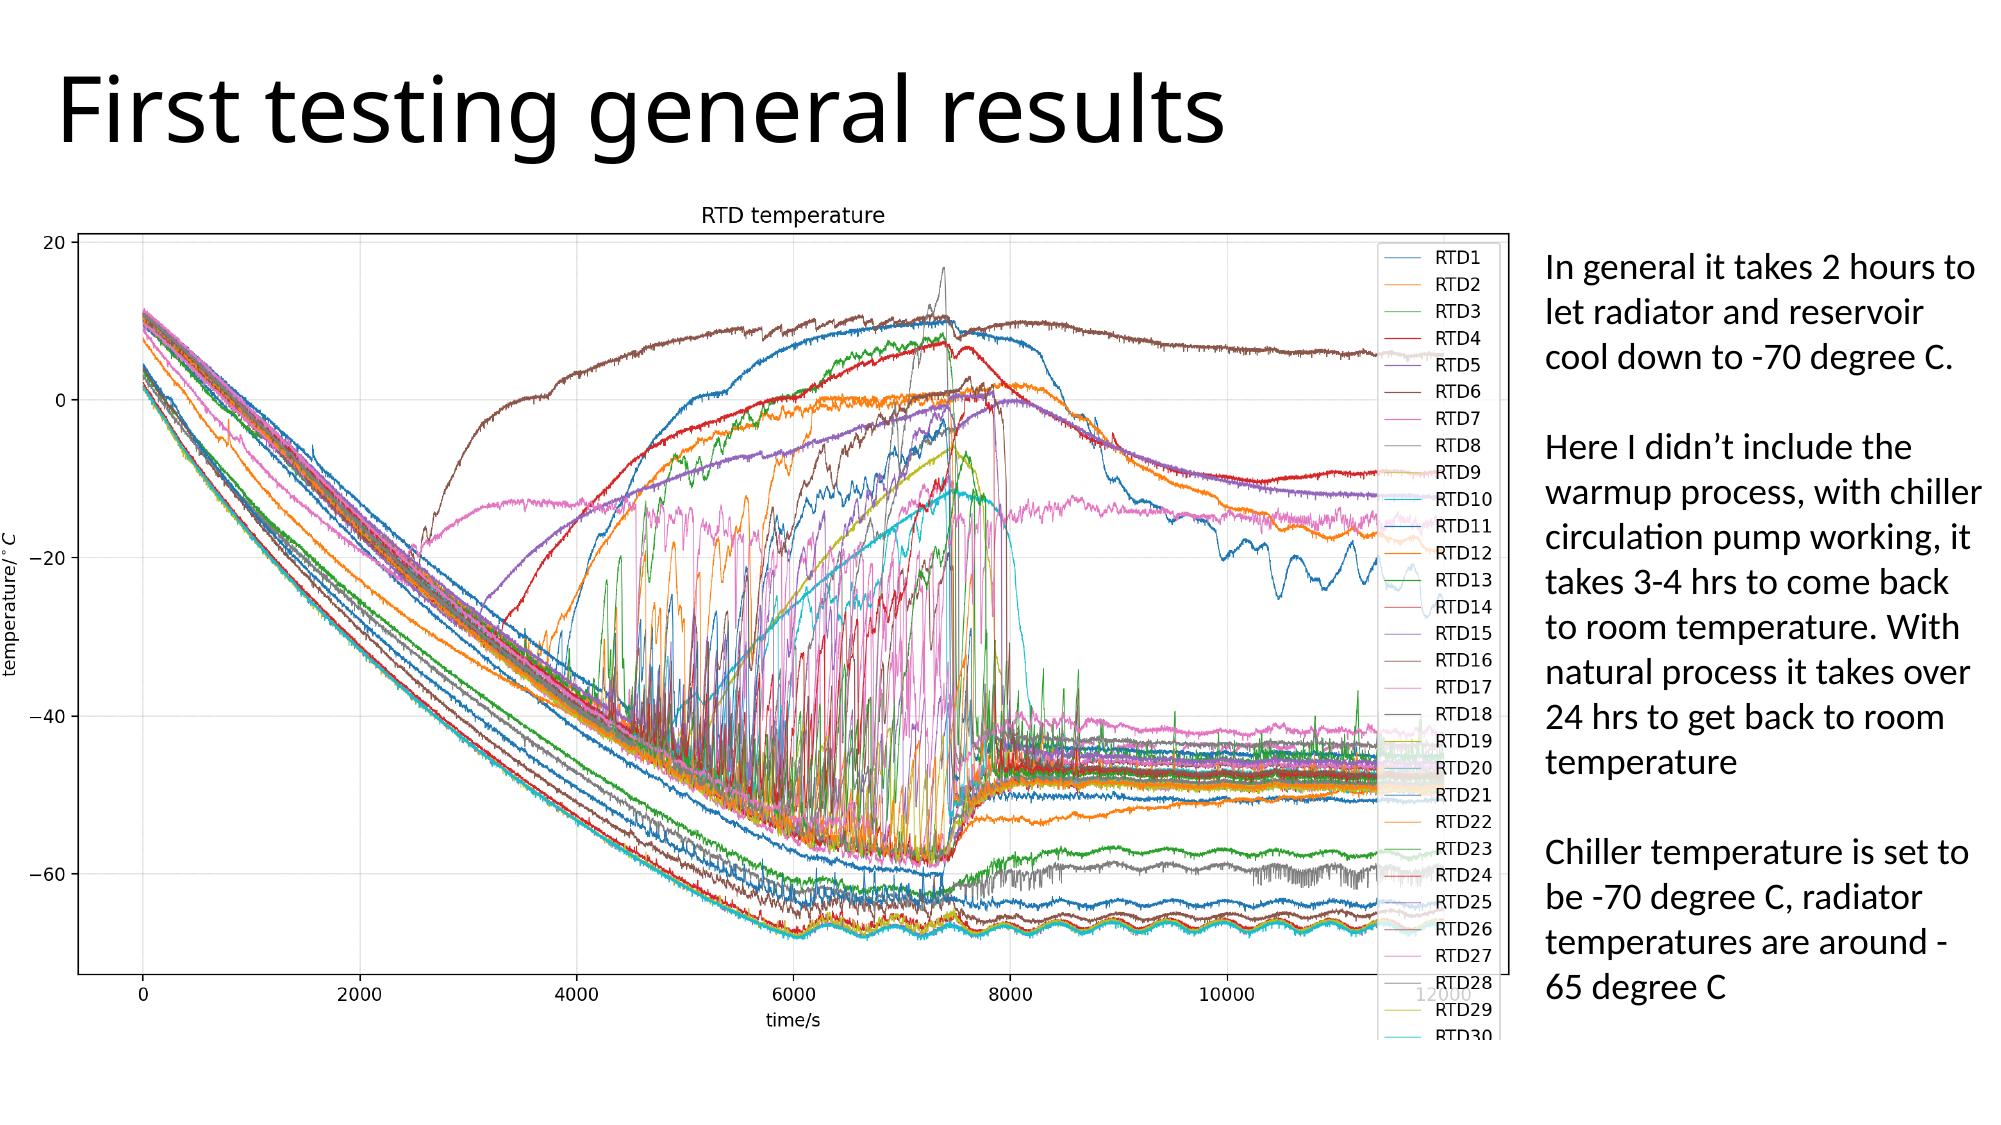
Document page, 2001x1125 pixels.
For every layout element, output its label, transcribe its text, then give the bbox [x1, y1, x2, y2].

text_box In general it takes 2 hours to let radiator and reservoir cool down to -70 degree C. Here I didn’t include the warmup process, with chiller circulation pump working, it takes 3-4 hrs to come back to room temperature. With natural process it takes over 24 hrs to get back to room temperature Chiller temperature is set to be -70 degree C, radiator temperatures are around -65 degree C [1552, 235, 2000, 1015]
title First testing general results [40, 3, 1766, 222]
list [0, 188, 1552, 1040]
